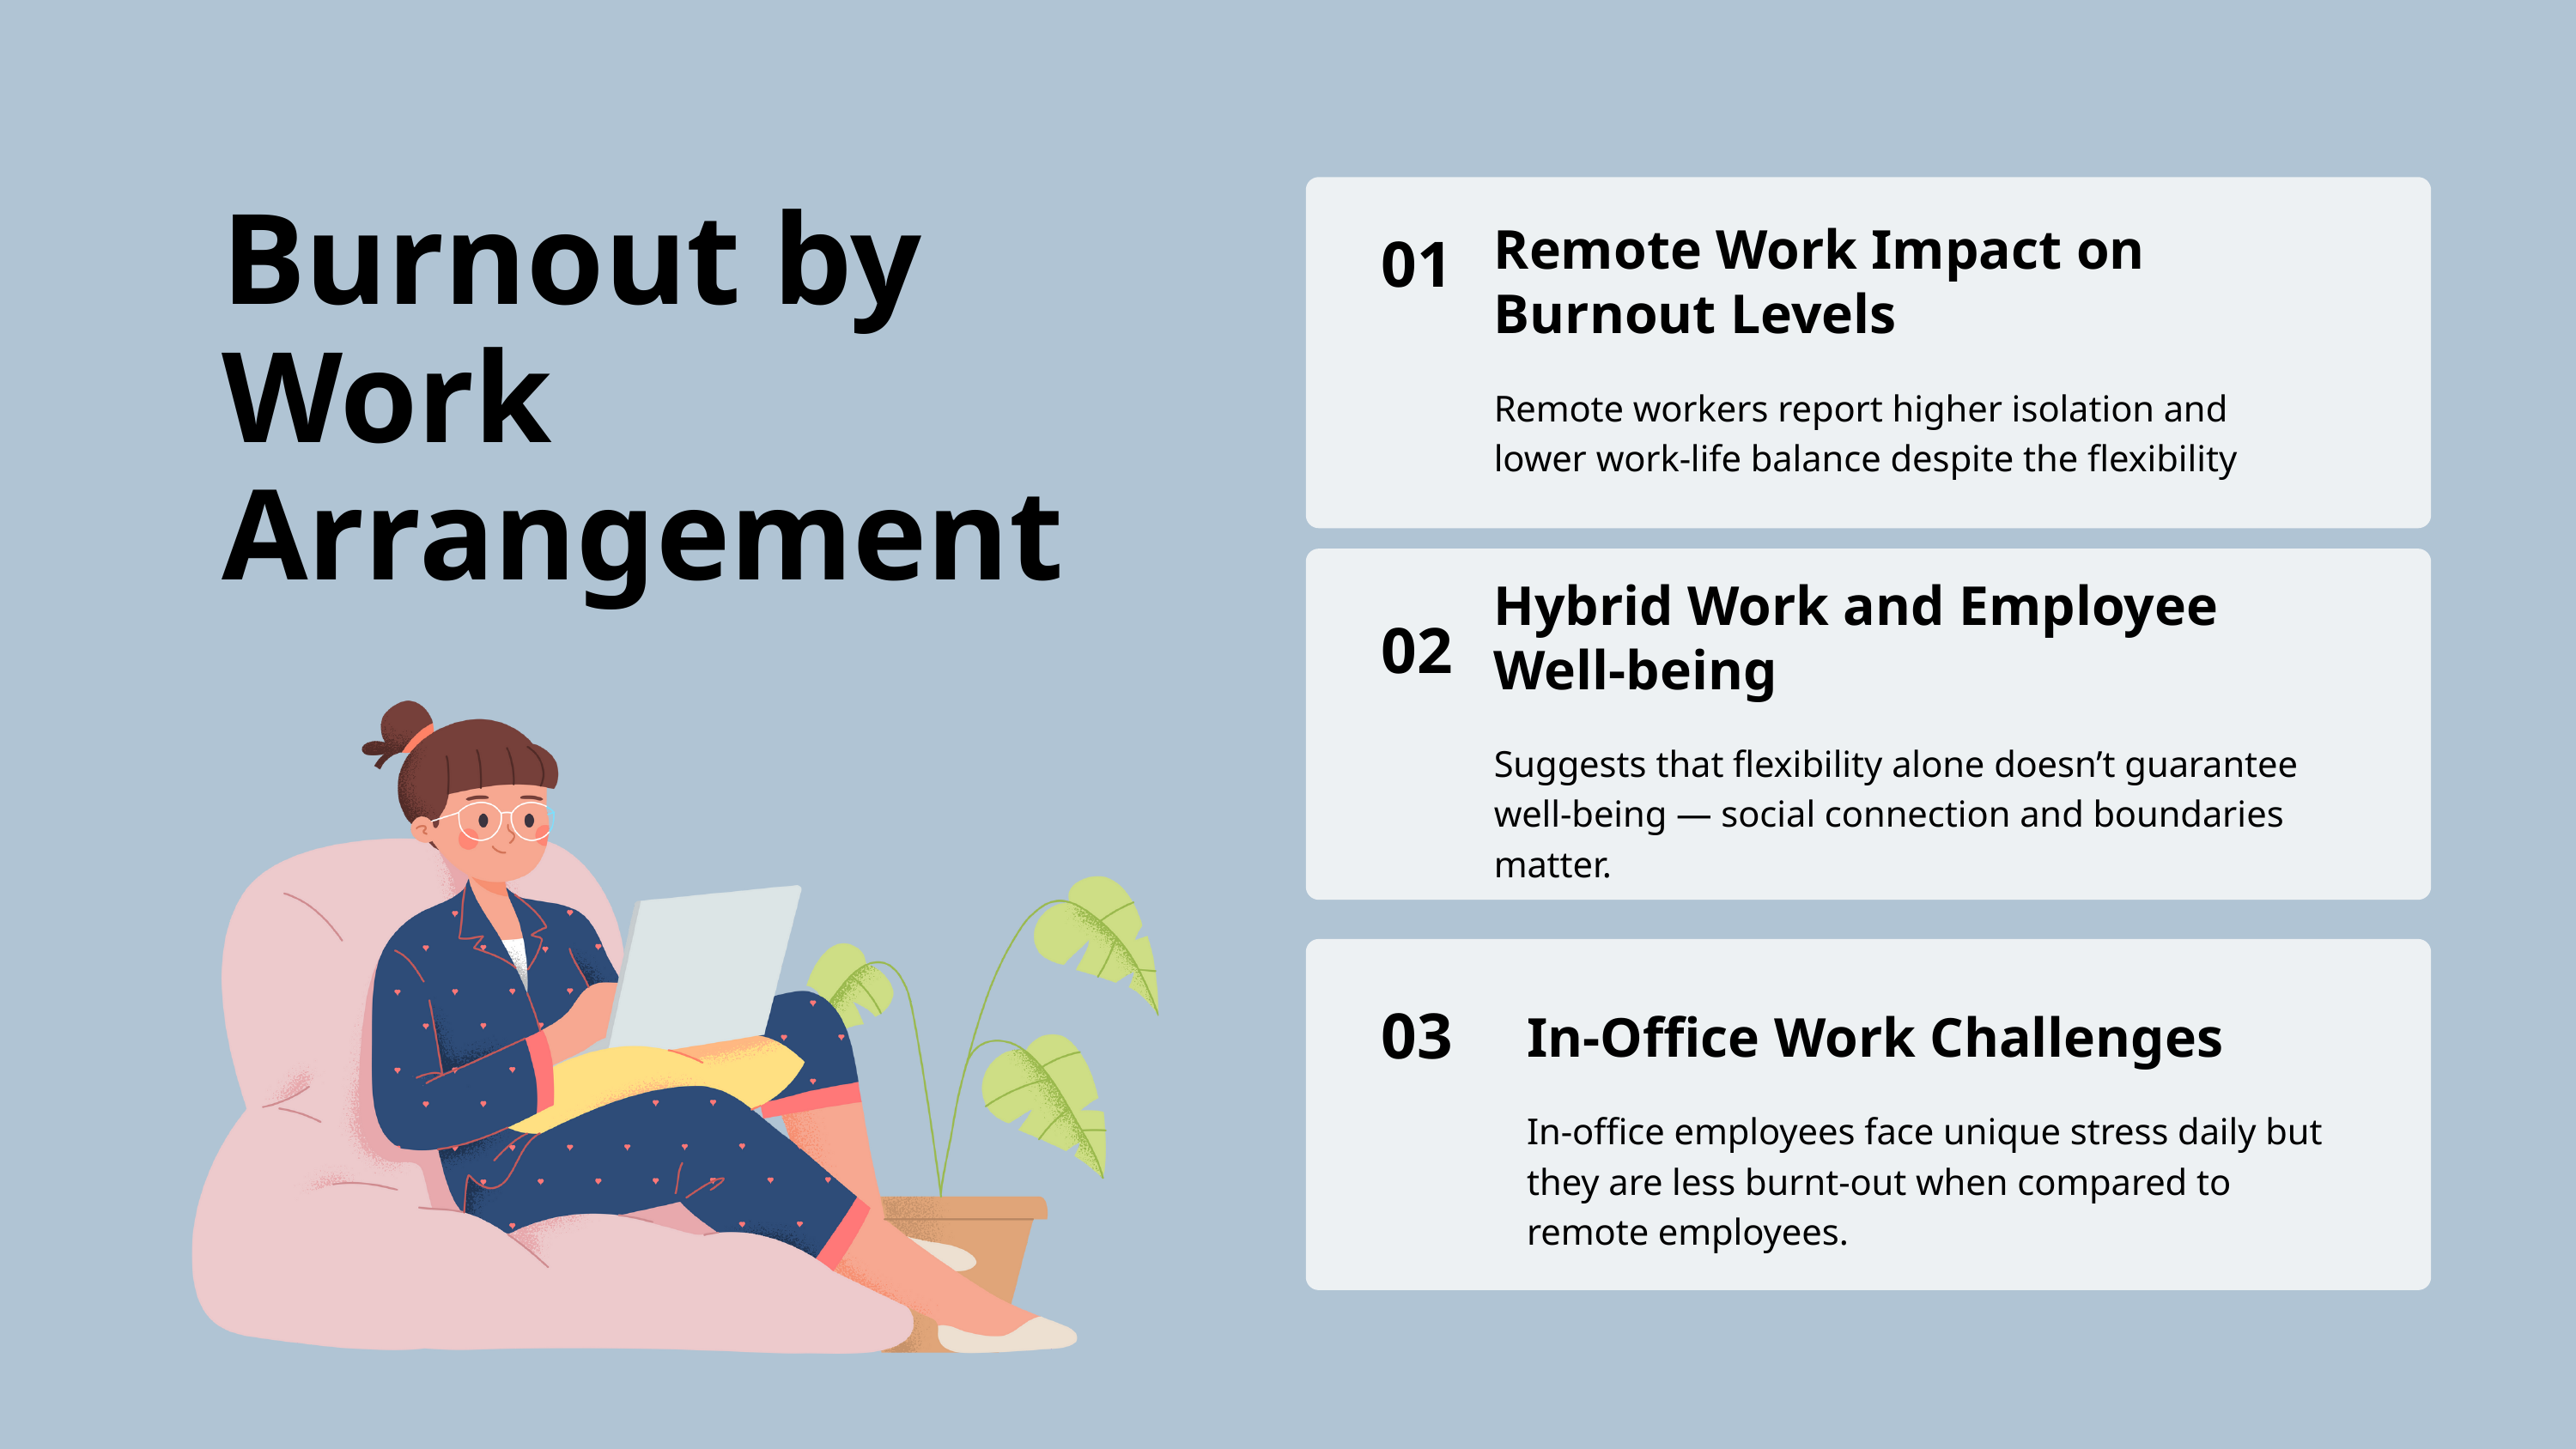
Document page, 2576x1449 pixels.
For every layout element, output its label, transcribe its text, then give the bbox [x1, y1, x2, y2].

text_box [1305, 938, 2432, 1291]
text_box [1493, 224, 2319, 482]
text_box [1526, 1012, 2352, 1255]
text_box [1305, 177, 2432, 529]
text_box [191, 700, 1159, 1354]
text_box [1305, 548, 2432, 900]
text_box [1493, 580, 2319, 888]
text_box Burnout by Work Arrangement [222, 191, 1143, 606]
